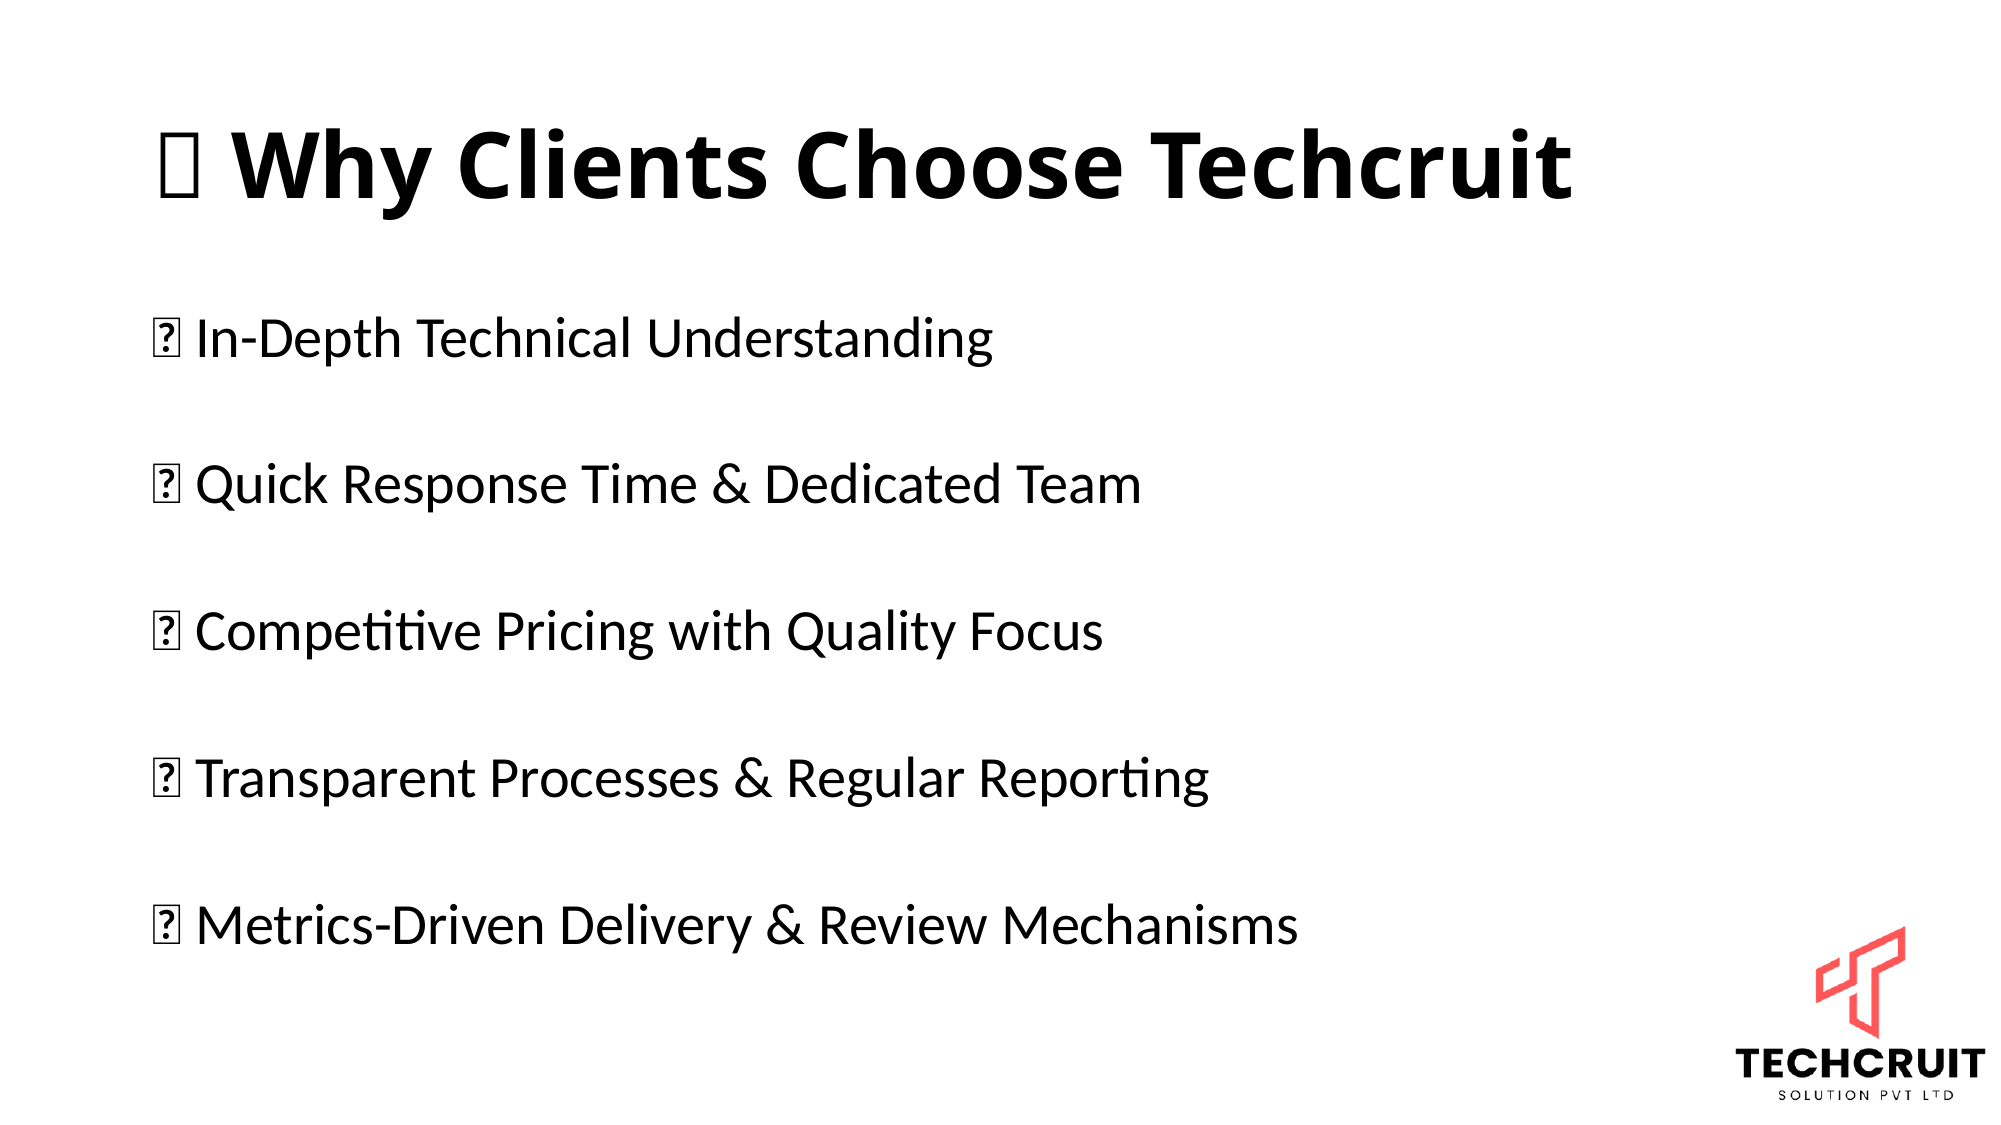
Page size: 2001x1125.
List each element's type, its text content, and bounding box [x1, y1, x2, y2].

list ✅ In-Depth Technical Understanding ✅ Quick Response Time & Dedicated Team ✅ Competitive Pricing with Quality Focus ✅ Transparent Processes & Regular Reporting ✅ Metrics-Driven Delivery & Review Mechanisms [137, 299, 1863, 1014]
text_box [1678, 847, 2000, 1125]
title 🔑 Why Clients Choose Techcruit [137, 59, 1863, 278]
